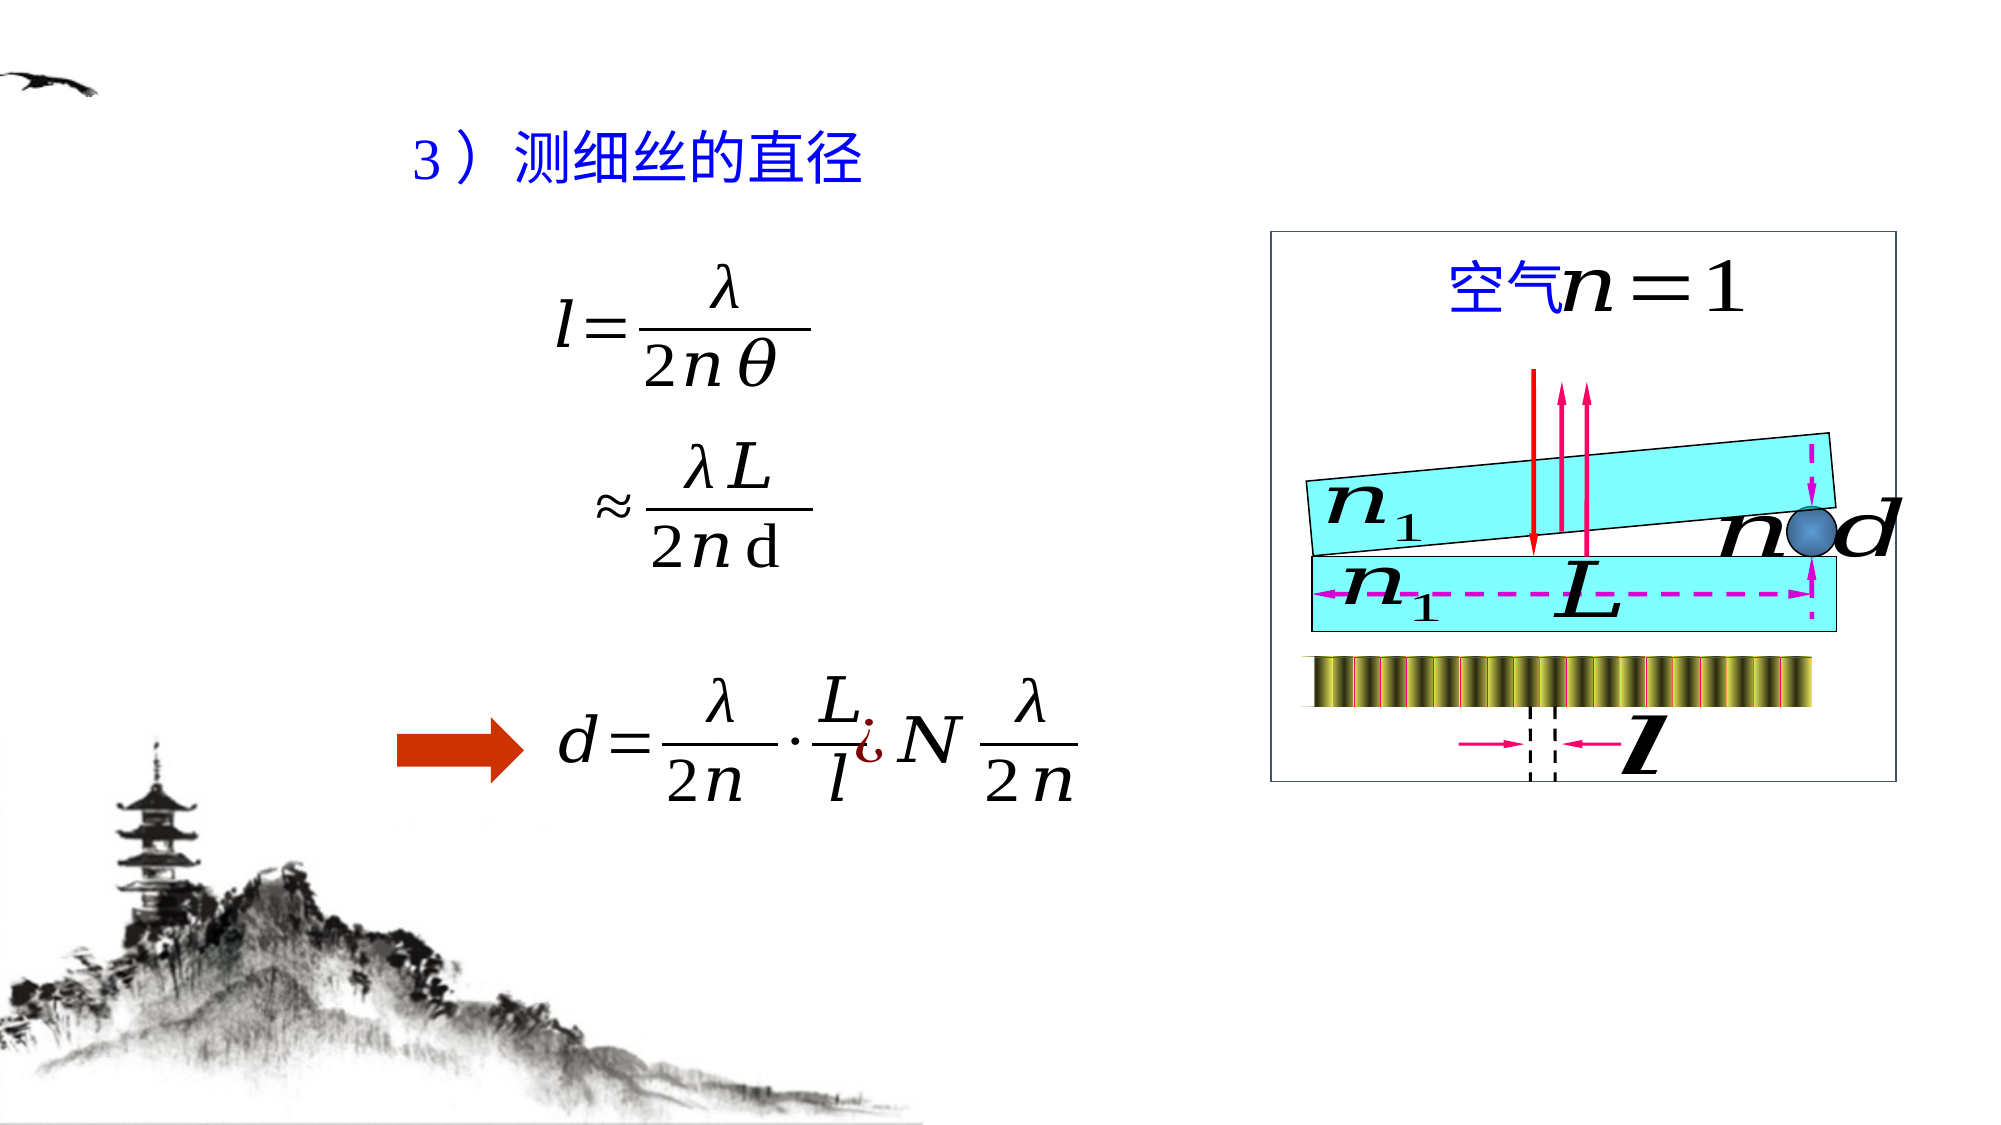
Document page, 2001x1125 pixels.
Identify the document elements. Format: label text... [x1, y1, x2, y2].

text_box [397, 719, 523, 782]
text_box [1271, 231, 1897, 782]
text_box 3）测细丝的直径 [397, 113, 936, 199]
picture [0, 732, 923, 1125]
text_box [1299, 656, 1812, 782]
picture [0, 3, 99, 97]
picture [566, 732, 586, 759]
